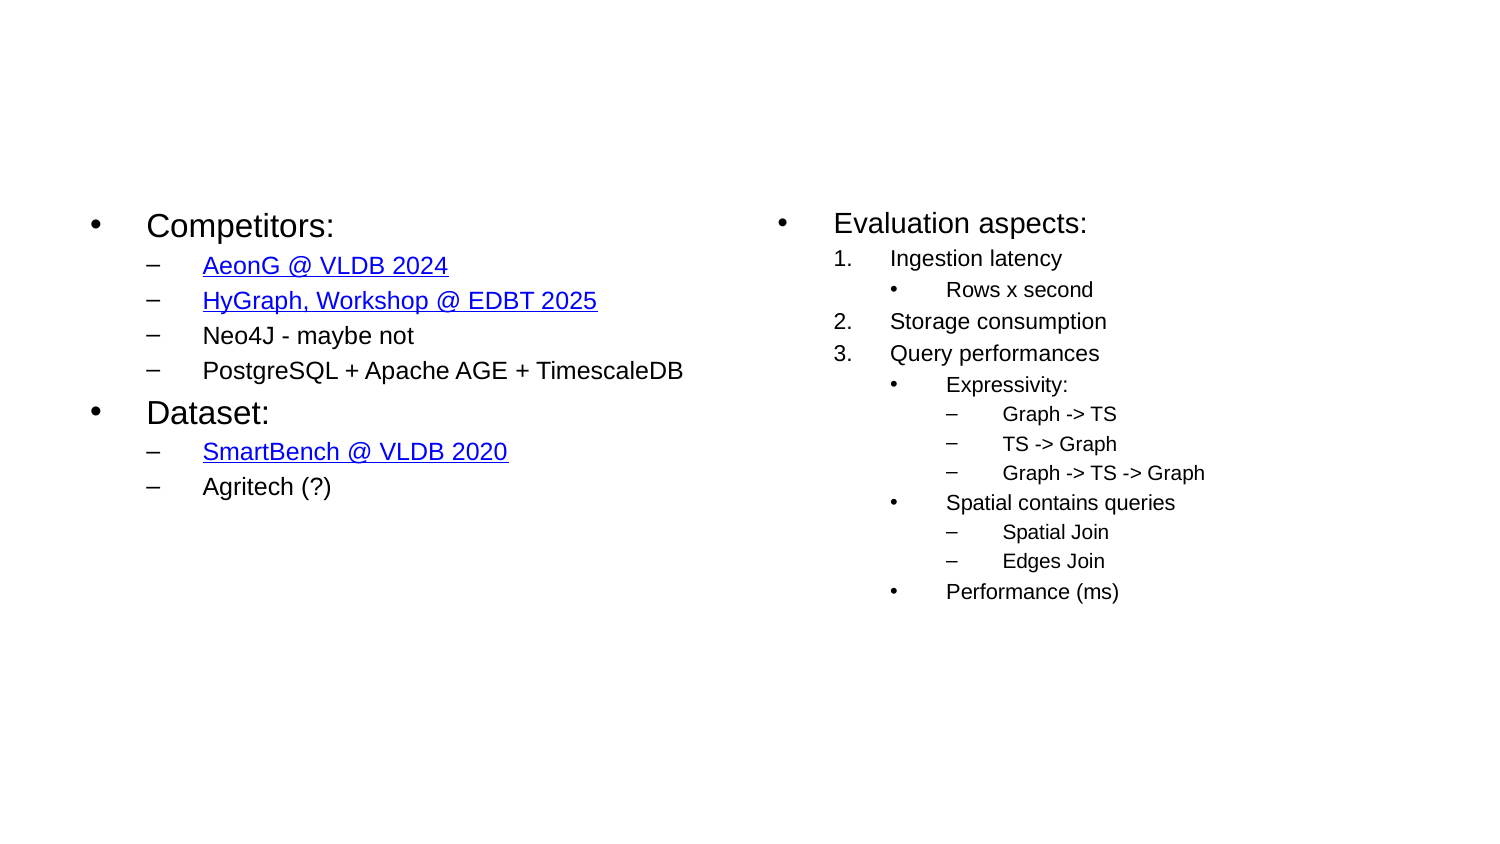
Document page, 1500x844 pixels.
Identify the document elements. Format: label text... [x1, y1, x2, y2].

list Evaluation aspects: Ingestion latency Rows x second Storage consumption Query performances Expressivity: Graph -> TS TS -> Graph Graph -> TS -> Graph Spatial contains queries Spatial Join Edges Join Performance (ms) [762, 196, 1425, 754]
list Competitors: AeonG @ VLDB 2024 HyGraph, Workshop @ EDBT 2025 Neo4J - maybe not PostgreSQL + Apache AGE + TimescaleDB Dataset: SmartBench @ VLDB 2020 Agritech (?) [75, 196, 738, 754]
